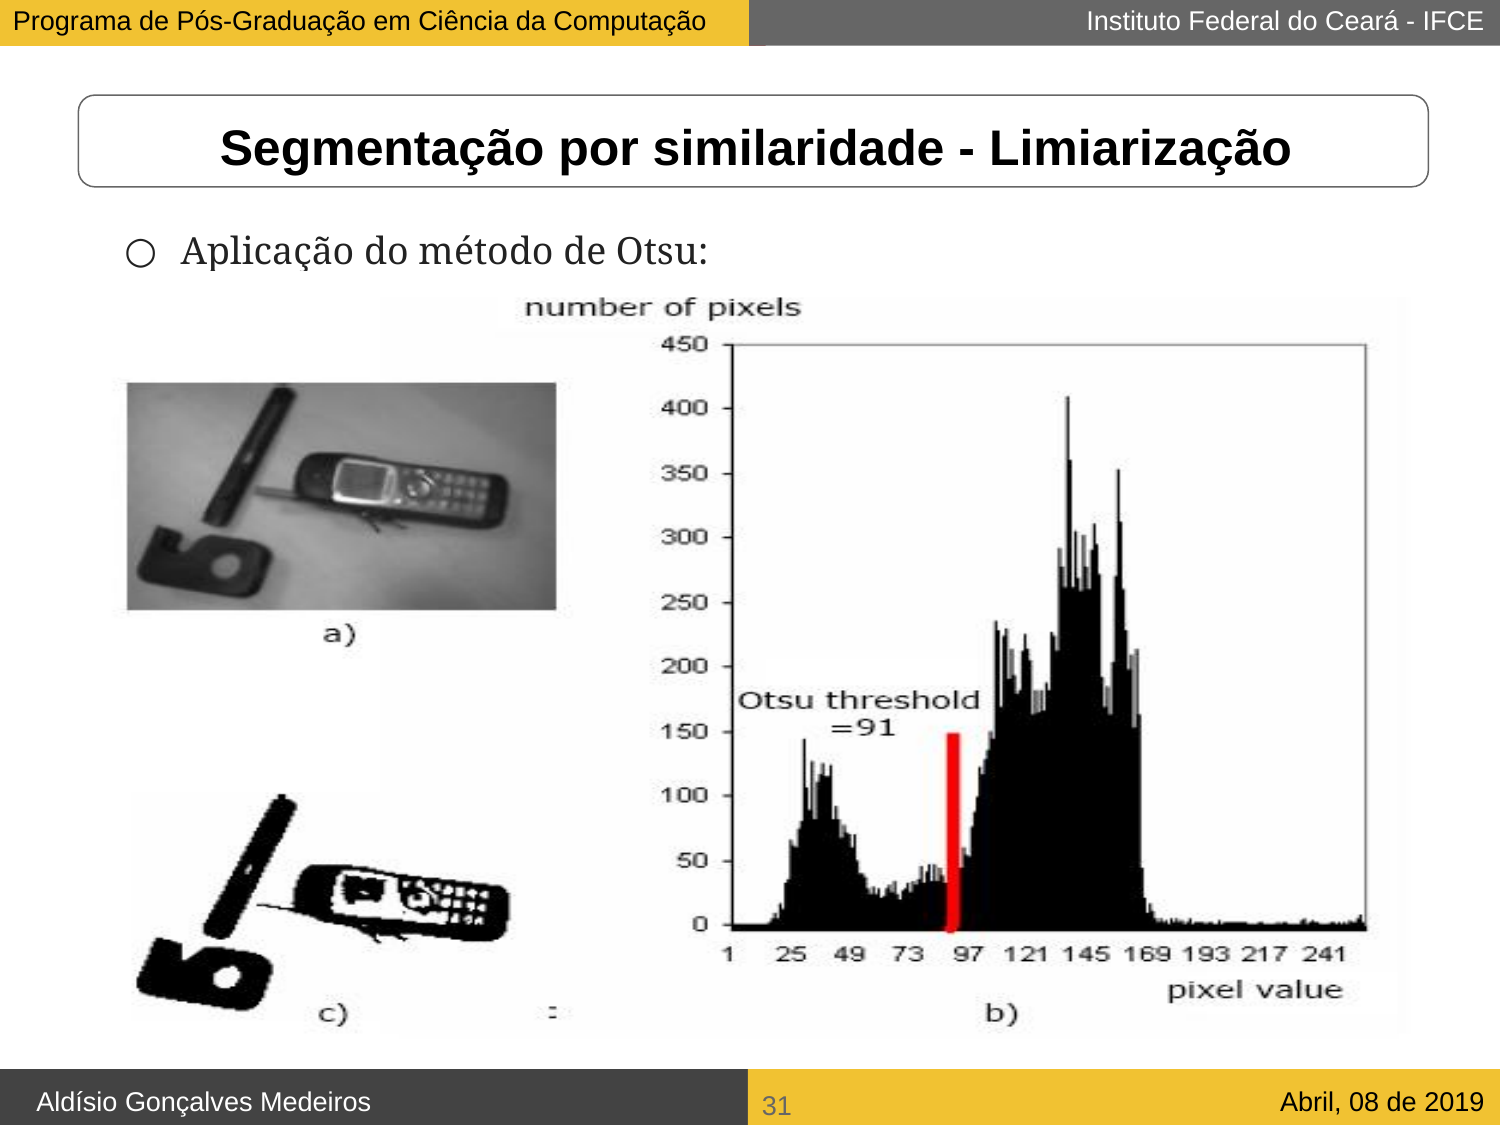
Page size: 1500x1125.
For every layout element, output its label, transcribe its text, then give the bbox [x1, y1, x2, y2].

list Aplicação do método de Otsu: [90, 204, 1441, 820]
title Segmentação por similaridade - Limiarização [88, 99, 1424, 192]
slide_number ‹#› [731, 1065, 822, 1125]
picture [74, 270, 1426, 1058]
